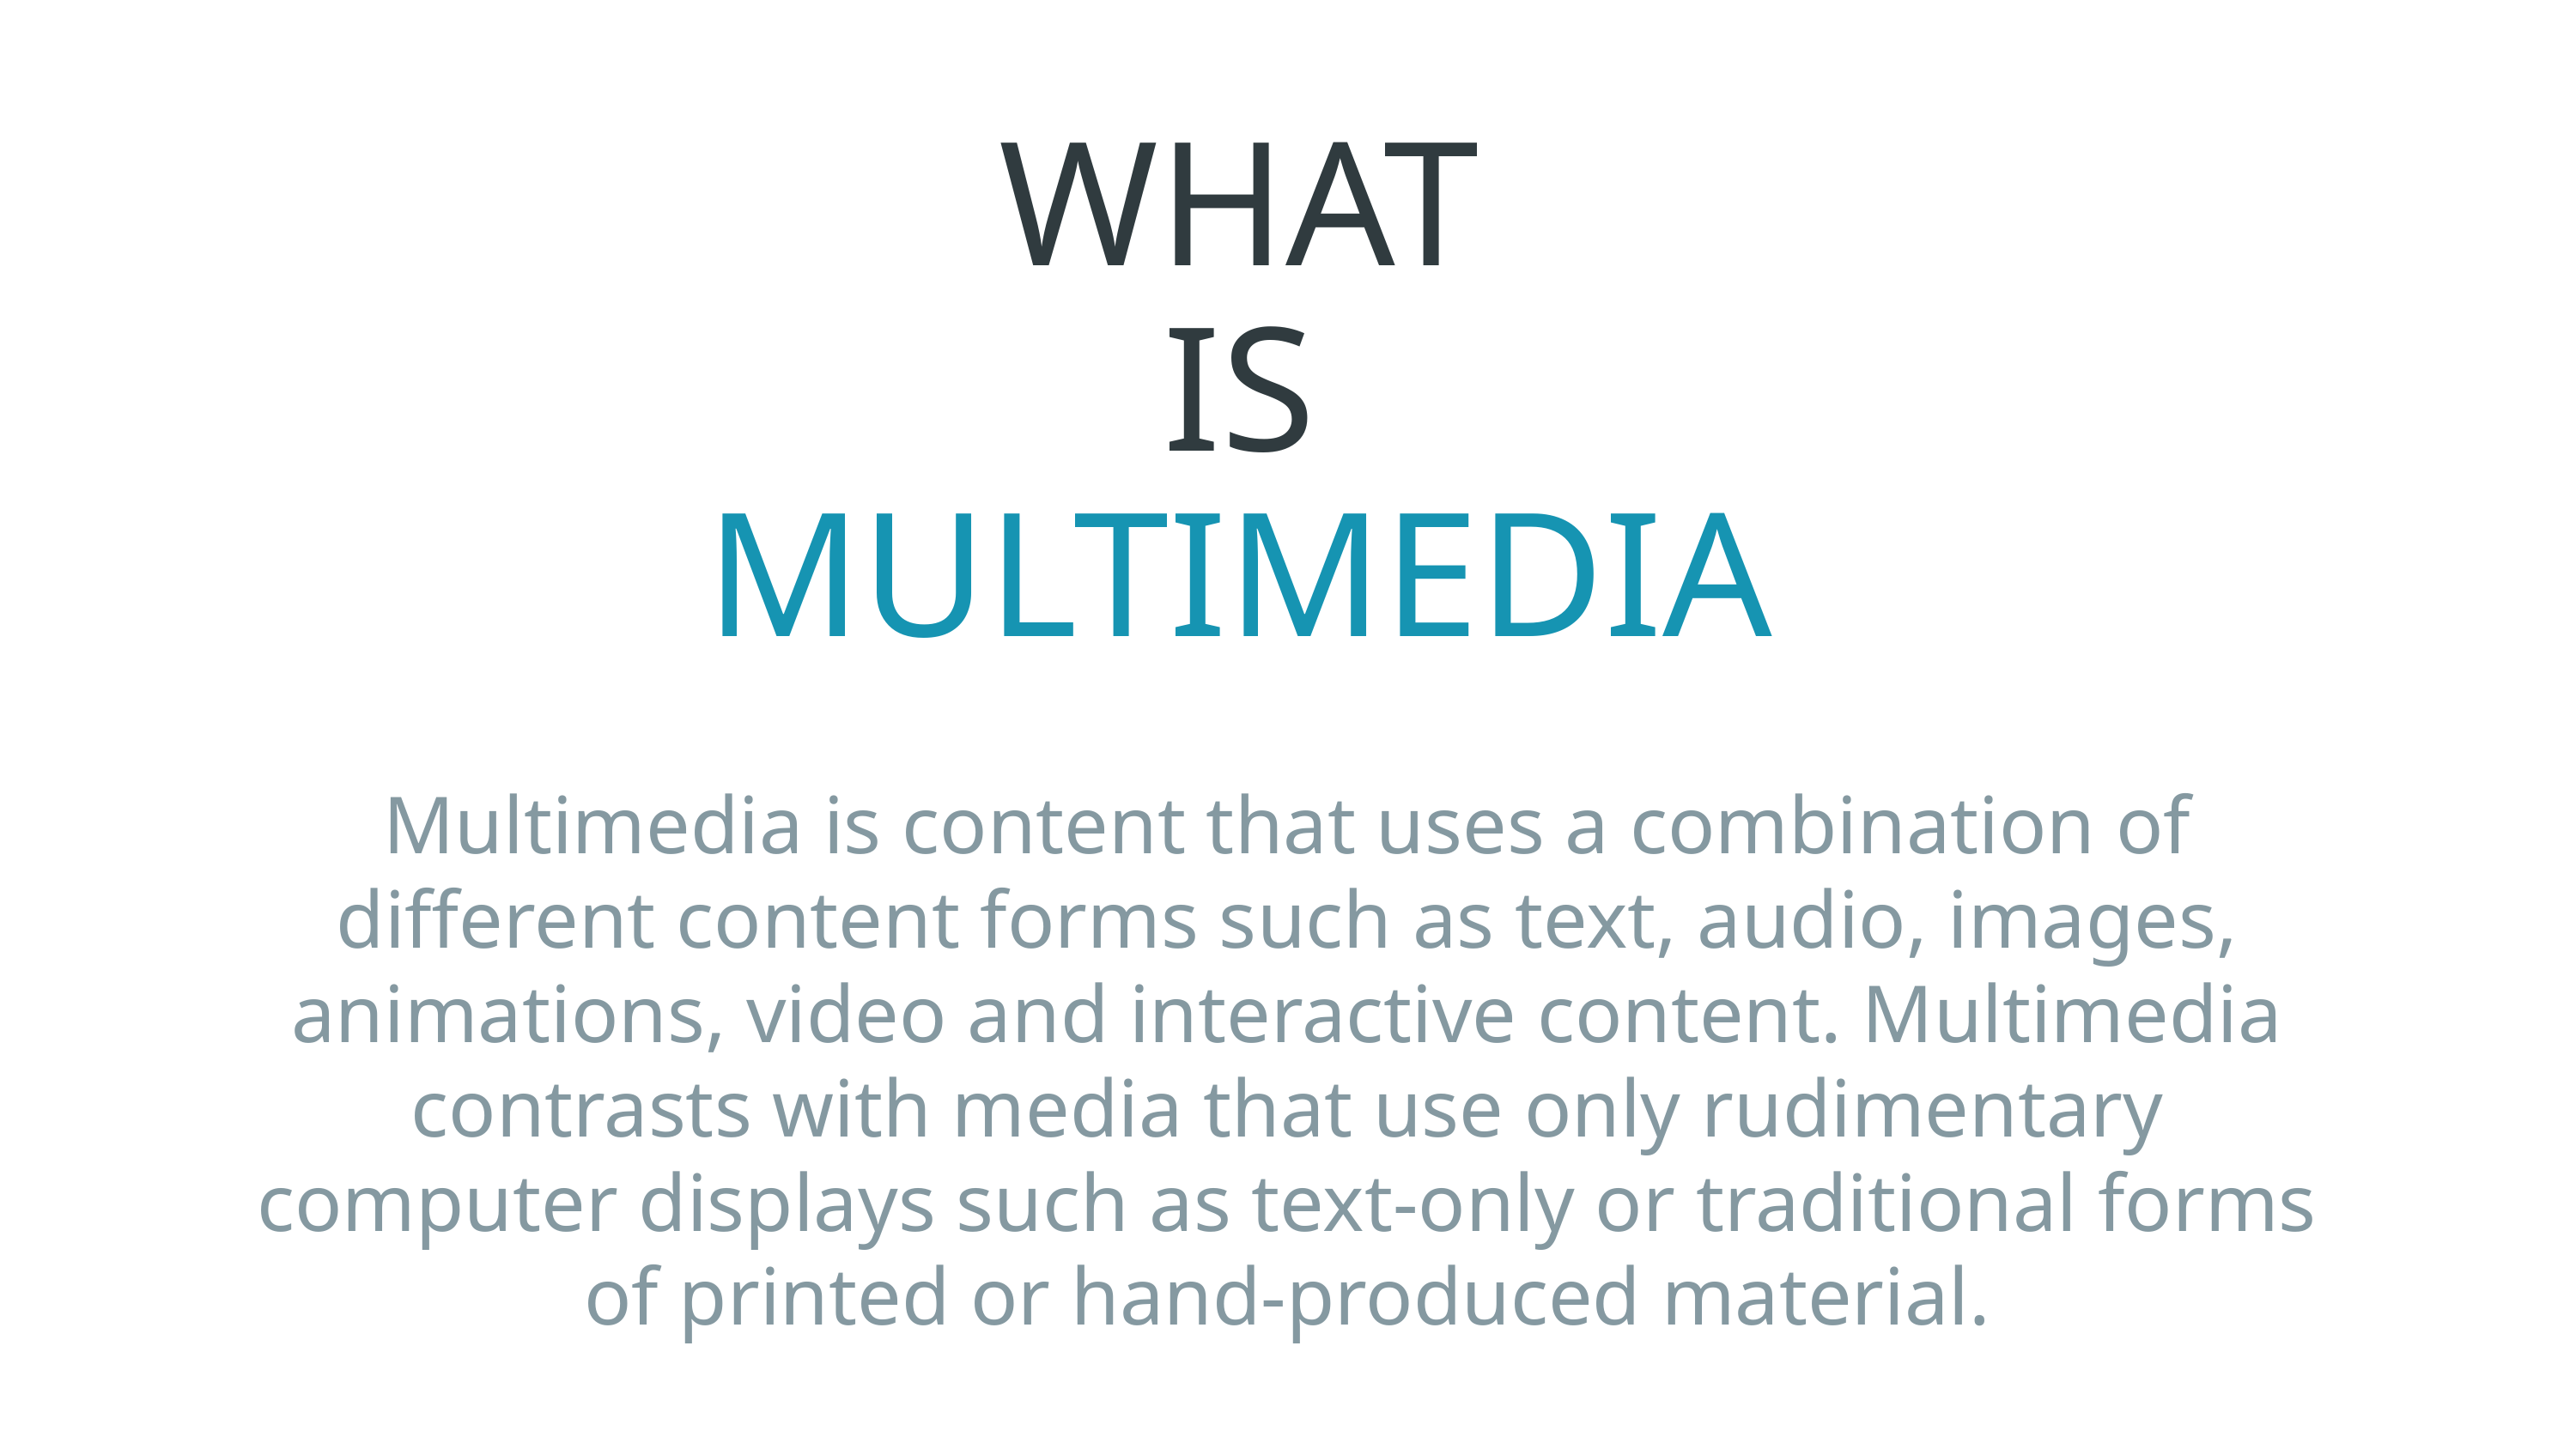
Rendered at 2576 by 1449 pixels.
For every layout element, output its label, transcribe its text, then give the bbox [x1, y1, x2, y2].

title WHAT IS MULTIMEDIA [167, 413, 2312, 681]
list Multimedia is content that uses a combination of different content forms such as text, audio, images, animations, video and interactive content. Multimedia contrasts with media that use only rudimentary computer displays such as text-only or traditional forms of printed or hand-produced material. [216, 768, 2360, 887]
